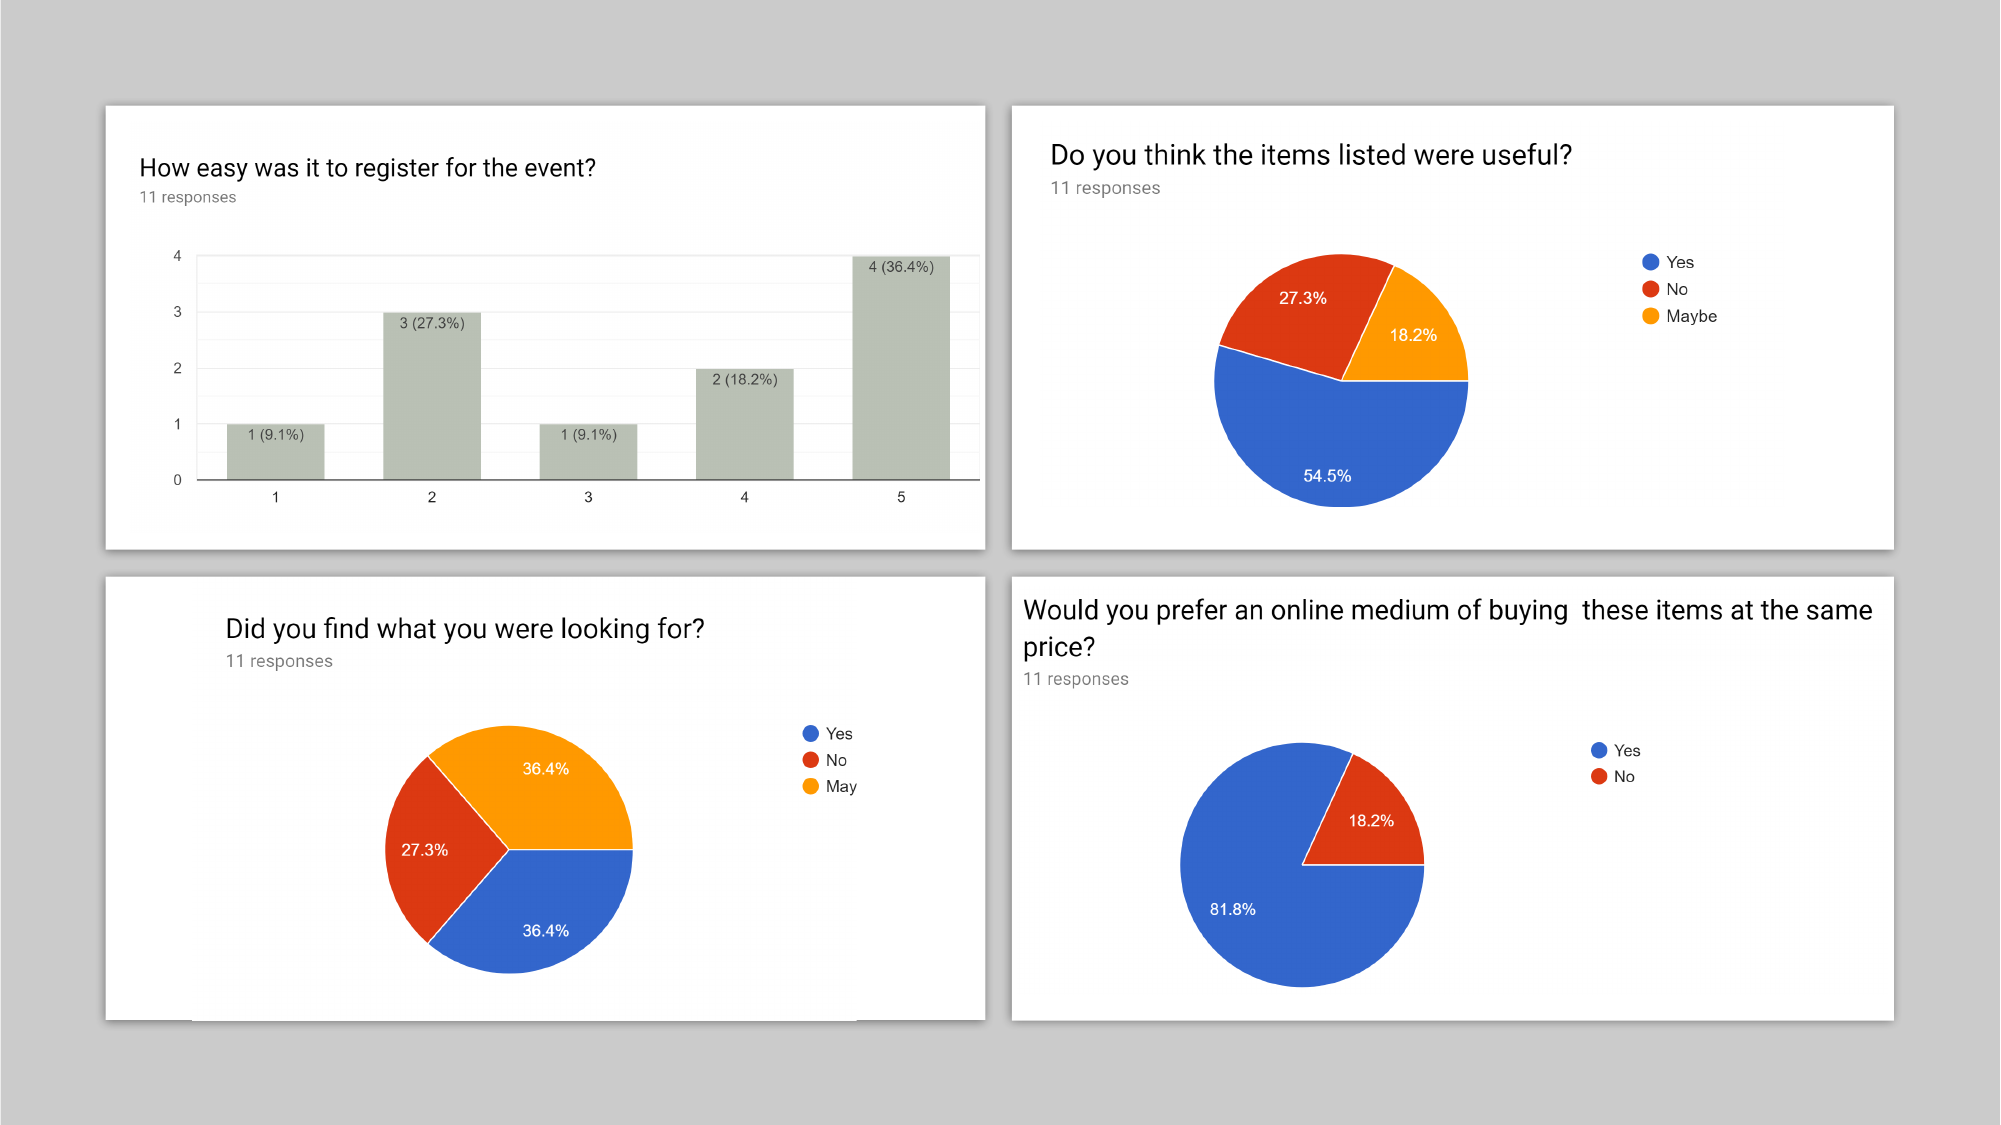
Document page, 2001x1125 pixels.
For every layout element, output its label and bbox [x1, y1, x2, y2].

text_box [1011, 104, 1895, 551]
text_box [104, 104, 986, 551]
picture [130, 121, 980, 533]
text_box [1011, 576, 1895, 1022]
picture [1017, 586, 1889, 995]
text_box [104, 576, 986, 1021]
picture [121, 577, 857, 1021]
text_box [0, 0, 2000, 1125]
picture [1039, 121, 1785, 507]
